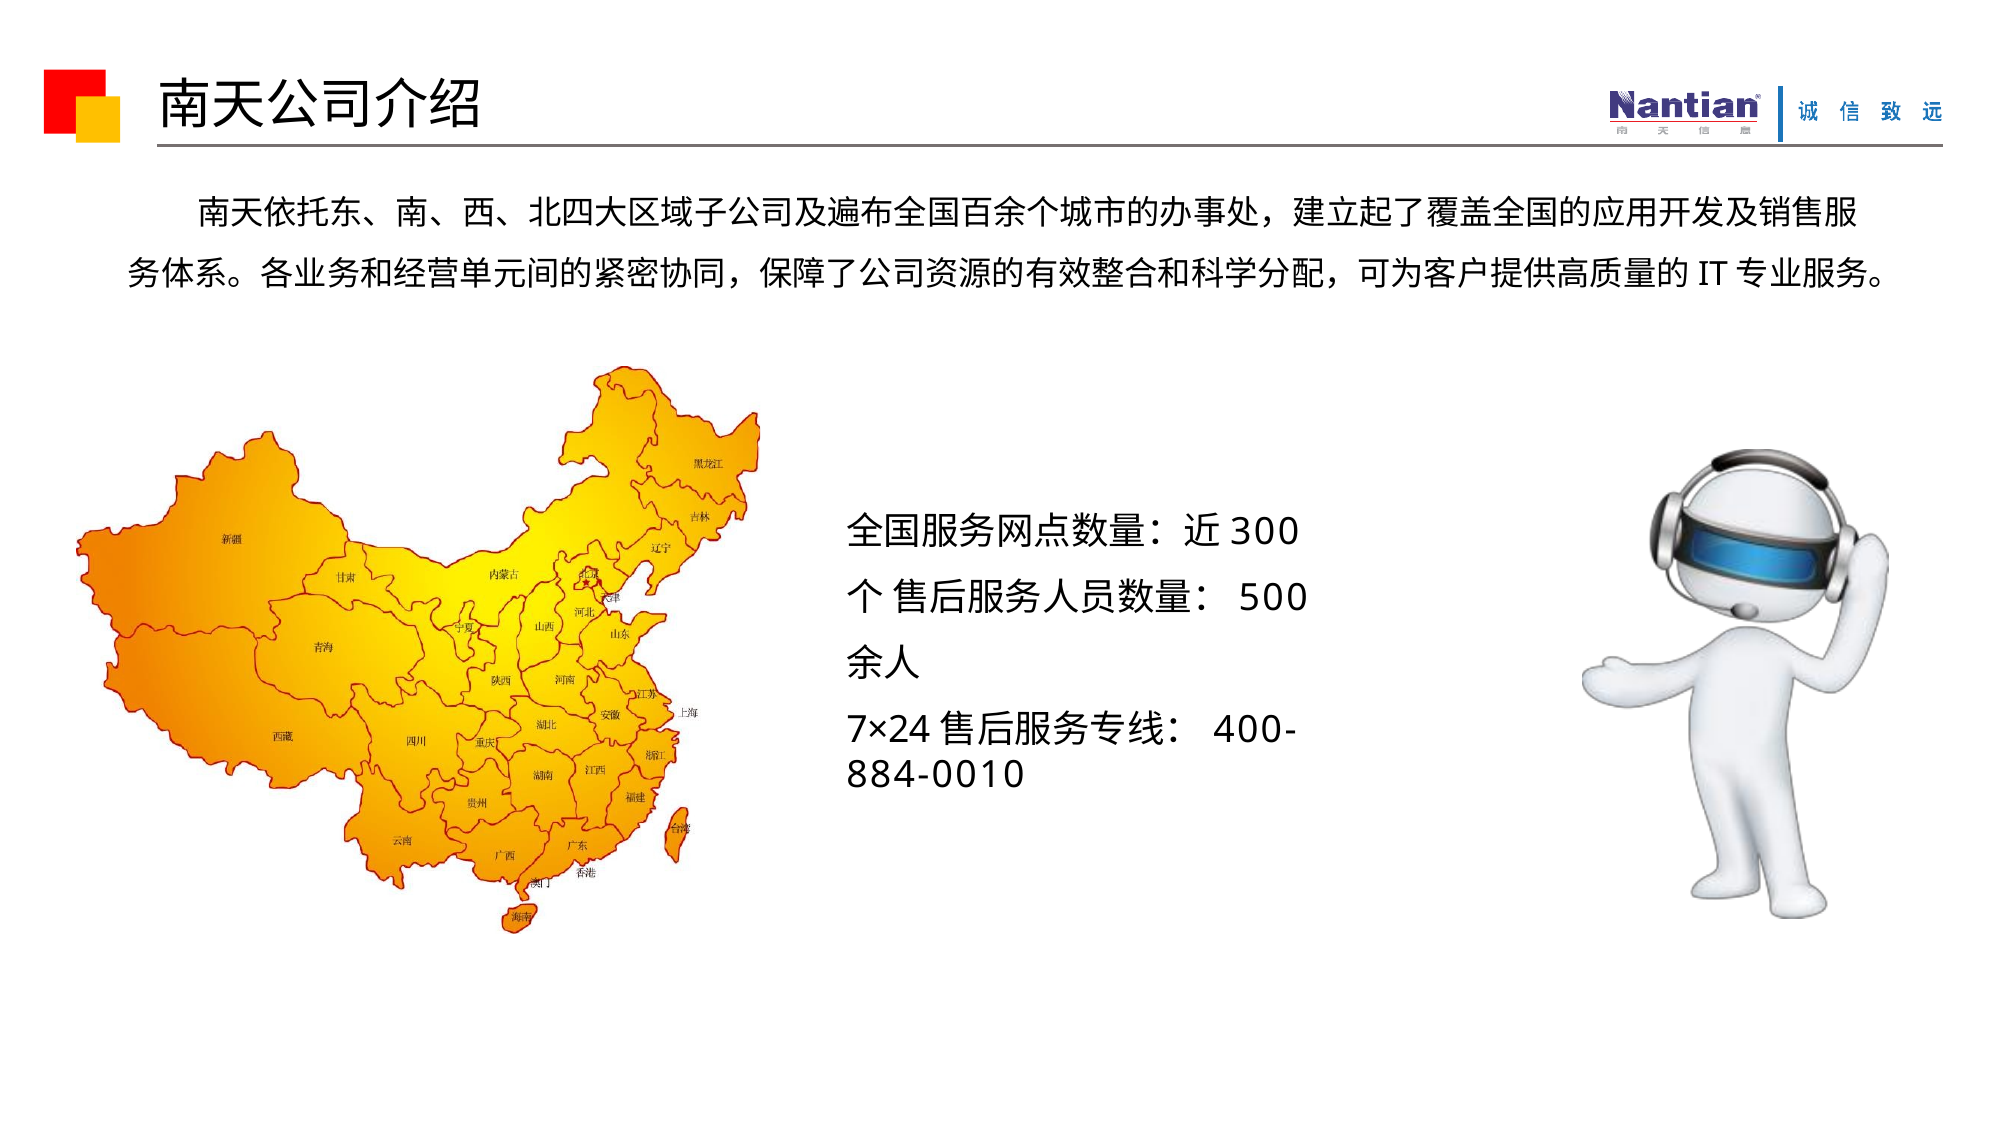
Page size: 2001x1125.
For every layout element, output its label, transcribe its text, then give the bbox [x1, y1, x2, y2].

text_box [1582, 449, 1889, 919]
text_box [1881, 101, 1901, 121]
text_box [1661, 98, 1683, 118]
text_box [1740, 126, 1751, 134]
text_box 全国服务网点数量：近300个 售后服务人员数量：500余人 7×24售后服务专线：400-884-0010 [844, 483, 1475, 796]
text_box [1798, 101, 1818, 121]
text_box [1684, 92, 1699, 118]
text_box [1712, 98, 1735, 118]
text_box [75, 96, 121, 143]
text_box [1701, 91, 1709, 97]
text_box [1616, 126, 1628, 134]
text_box 南天依托东、南、西、北四大区域子公司及遍布全国百余个城市的办事处，建立起了覆盖全国的应用开发及销售服 务体系。各业务和经营单元间的紧密协同，保障了公司资源的有效整合和科学分配，可为客户提供高质量的IT专业服务。 [125, 169, 1892, 292]
text_box [43, 69, 106, 134]
title 南天公司介绍 [155, 67, 485, 258]
text_box [1839, 101, 1859, 121]
text_box [1698, 126, 1710, 135]
text_box [1922, 101, 1942, 121]
text_box [1658, 126, 1669, 135]
text_box [76, 366, 761, 934]
text_box [1737, 98, 1758, 118]
text_box [1637, 98, 1659, 118]
text_box [1610, 91, 1635, 118]
